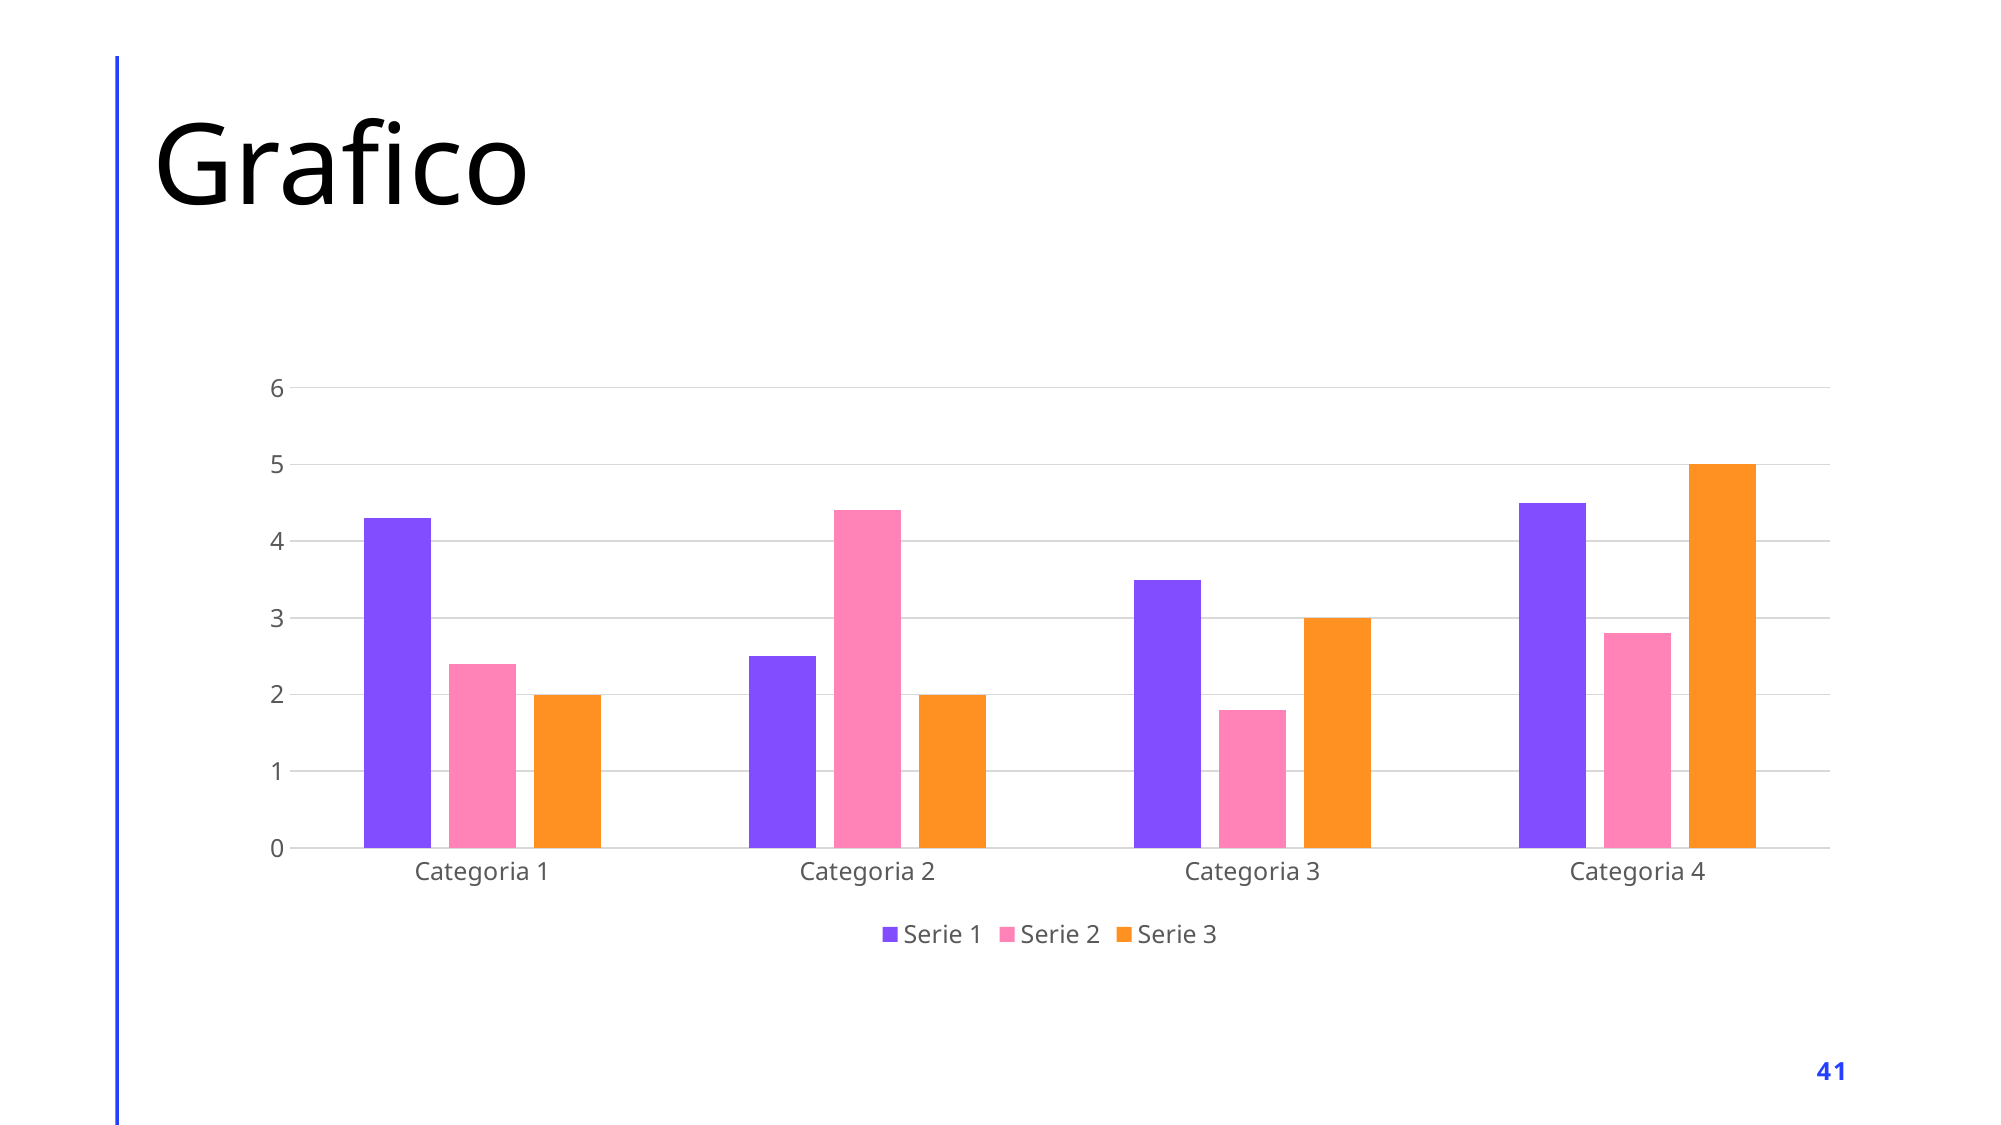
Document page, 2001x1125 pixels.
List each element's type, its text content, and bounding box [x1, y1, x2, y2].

slide_number 41 [1412, 1042, 1863, 1103]
title Grafico [137, 59, 1863, 278]
chart [237, 358, 1863, 958]
